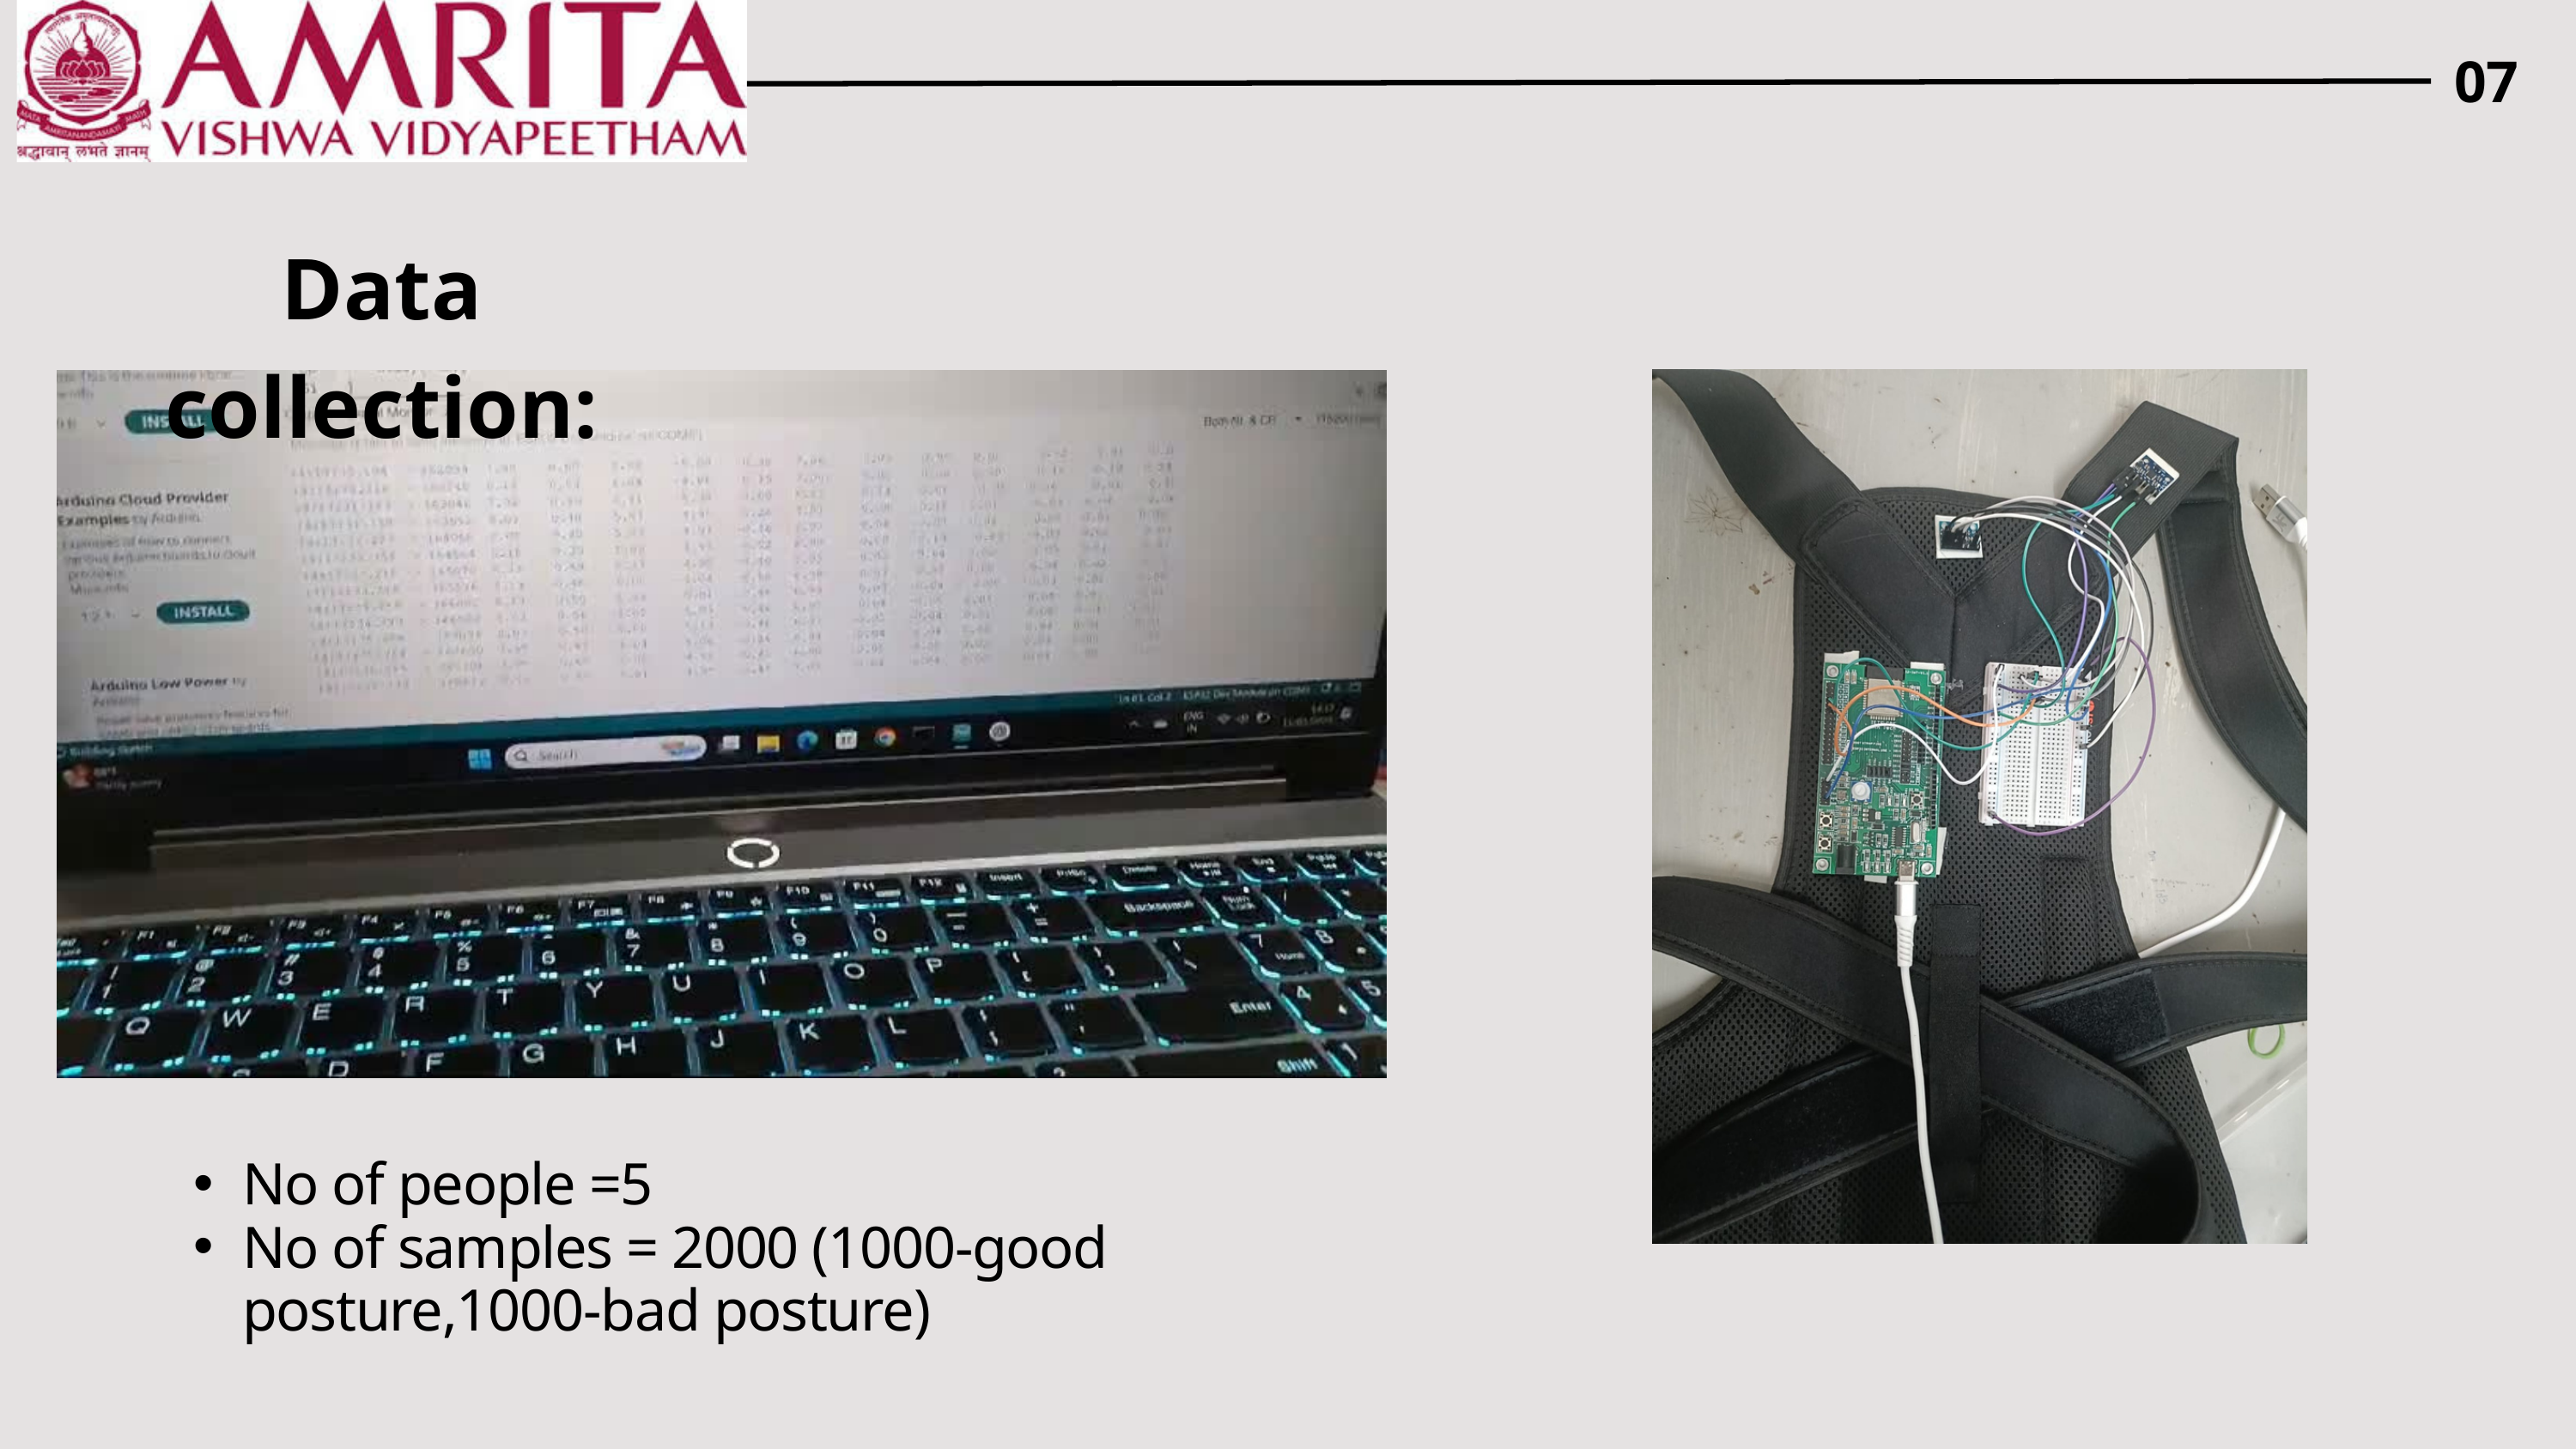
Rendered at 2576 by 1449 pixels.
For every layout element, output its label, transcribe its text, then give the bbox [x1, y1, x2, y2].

text_box No of people =5 No of samples = 2000 (1000-good posture,1000-bad posture) [144, 1153, 1137, 1343]
text_box [16, 0, 747, 162]
text_box 07 [2431, 51, 2543, 114]
text_box Data collection: [86, 219, 678, 368]
text_box [1652, 369, 2308, 1244]
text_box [56, 369, 1388, 1079]
